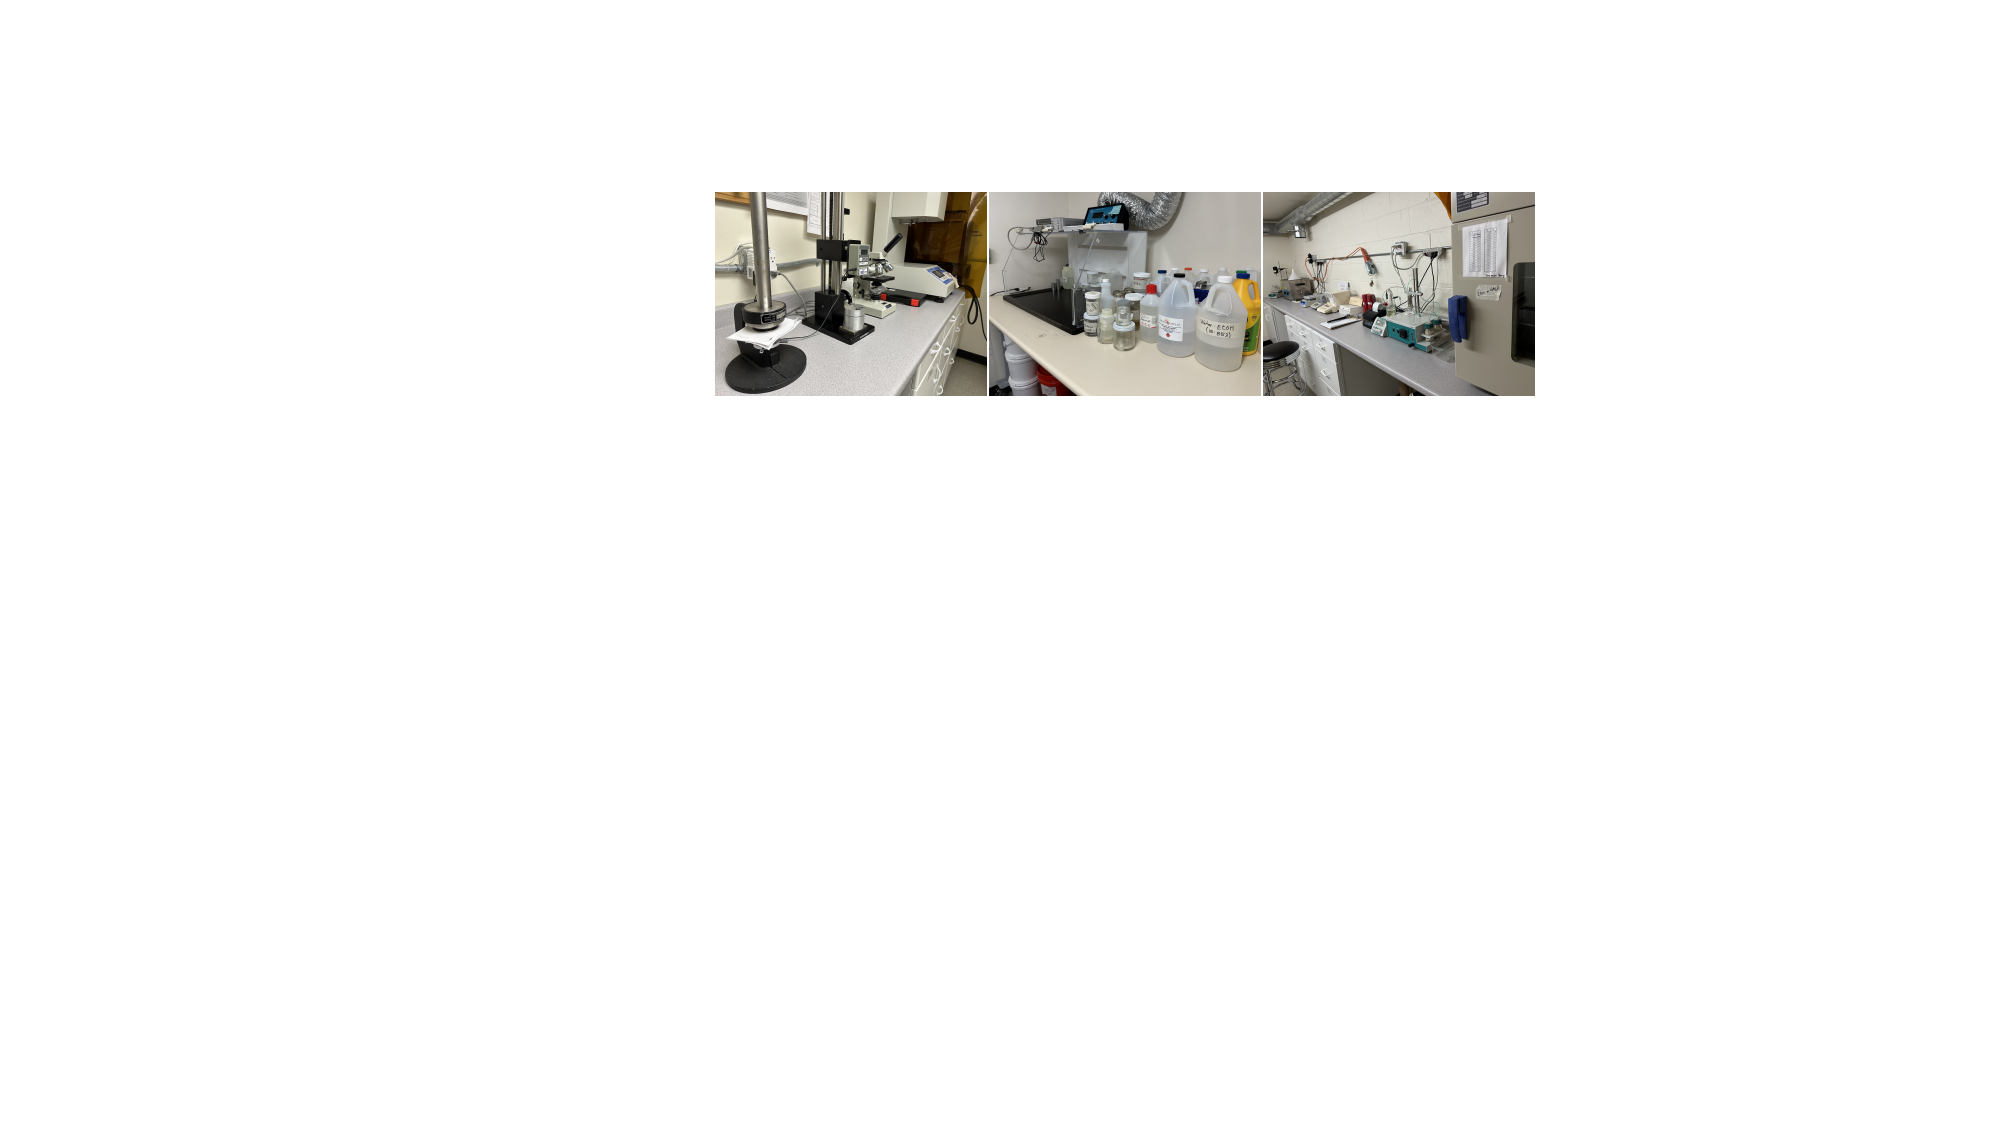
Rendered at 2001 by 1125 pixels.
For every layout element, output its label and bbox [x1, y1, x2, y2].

picture [989, 192, 1261, 396]
picture [715, 192, 987, 396]
picture [1263, 192, 1535, 396]
